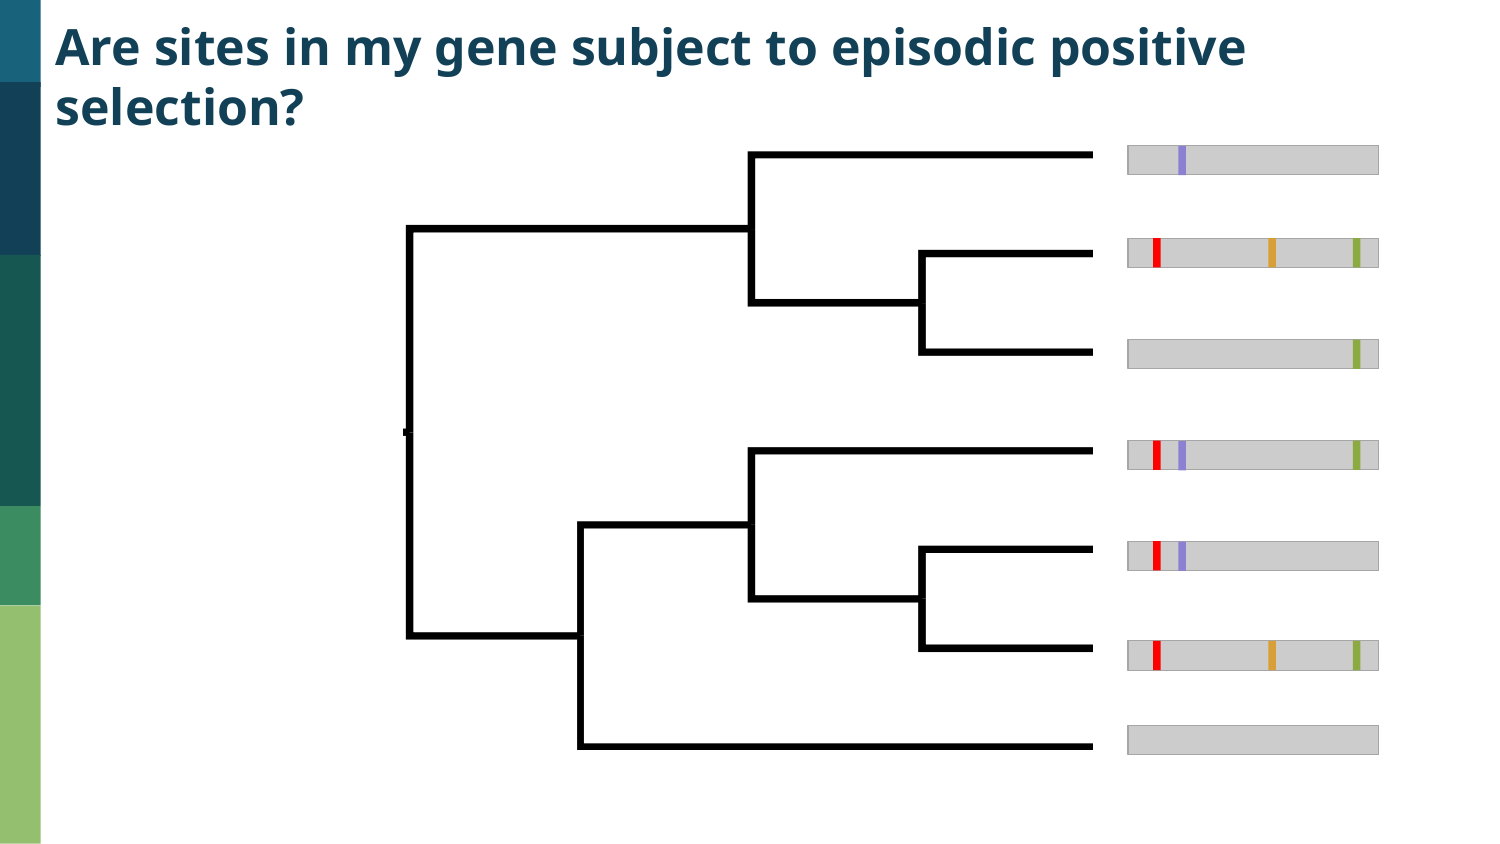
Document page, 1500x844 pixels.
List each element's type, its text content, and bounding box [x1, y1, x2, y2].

text_box Are sites in my gene subject to episodic positive selection? [40, 0, 1500, 146]
text_box [1126, 143, 1381, 177]
text_box [1176, 144, 1188, 177]
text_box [1127, 339, 1380, 370]
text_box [1127, 640, 1380, 671]
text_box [1127, 440, 1380, 471]
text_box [1127, 540, 1380, 572]
text_box [1126, 723, 1381, 756]
picture [397, 149, 1098, 751]
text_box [1127, 237, 1380, 268]
